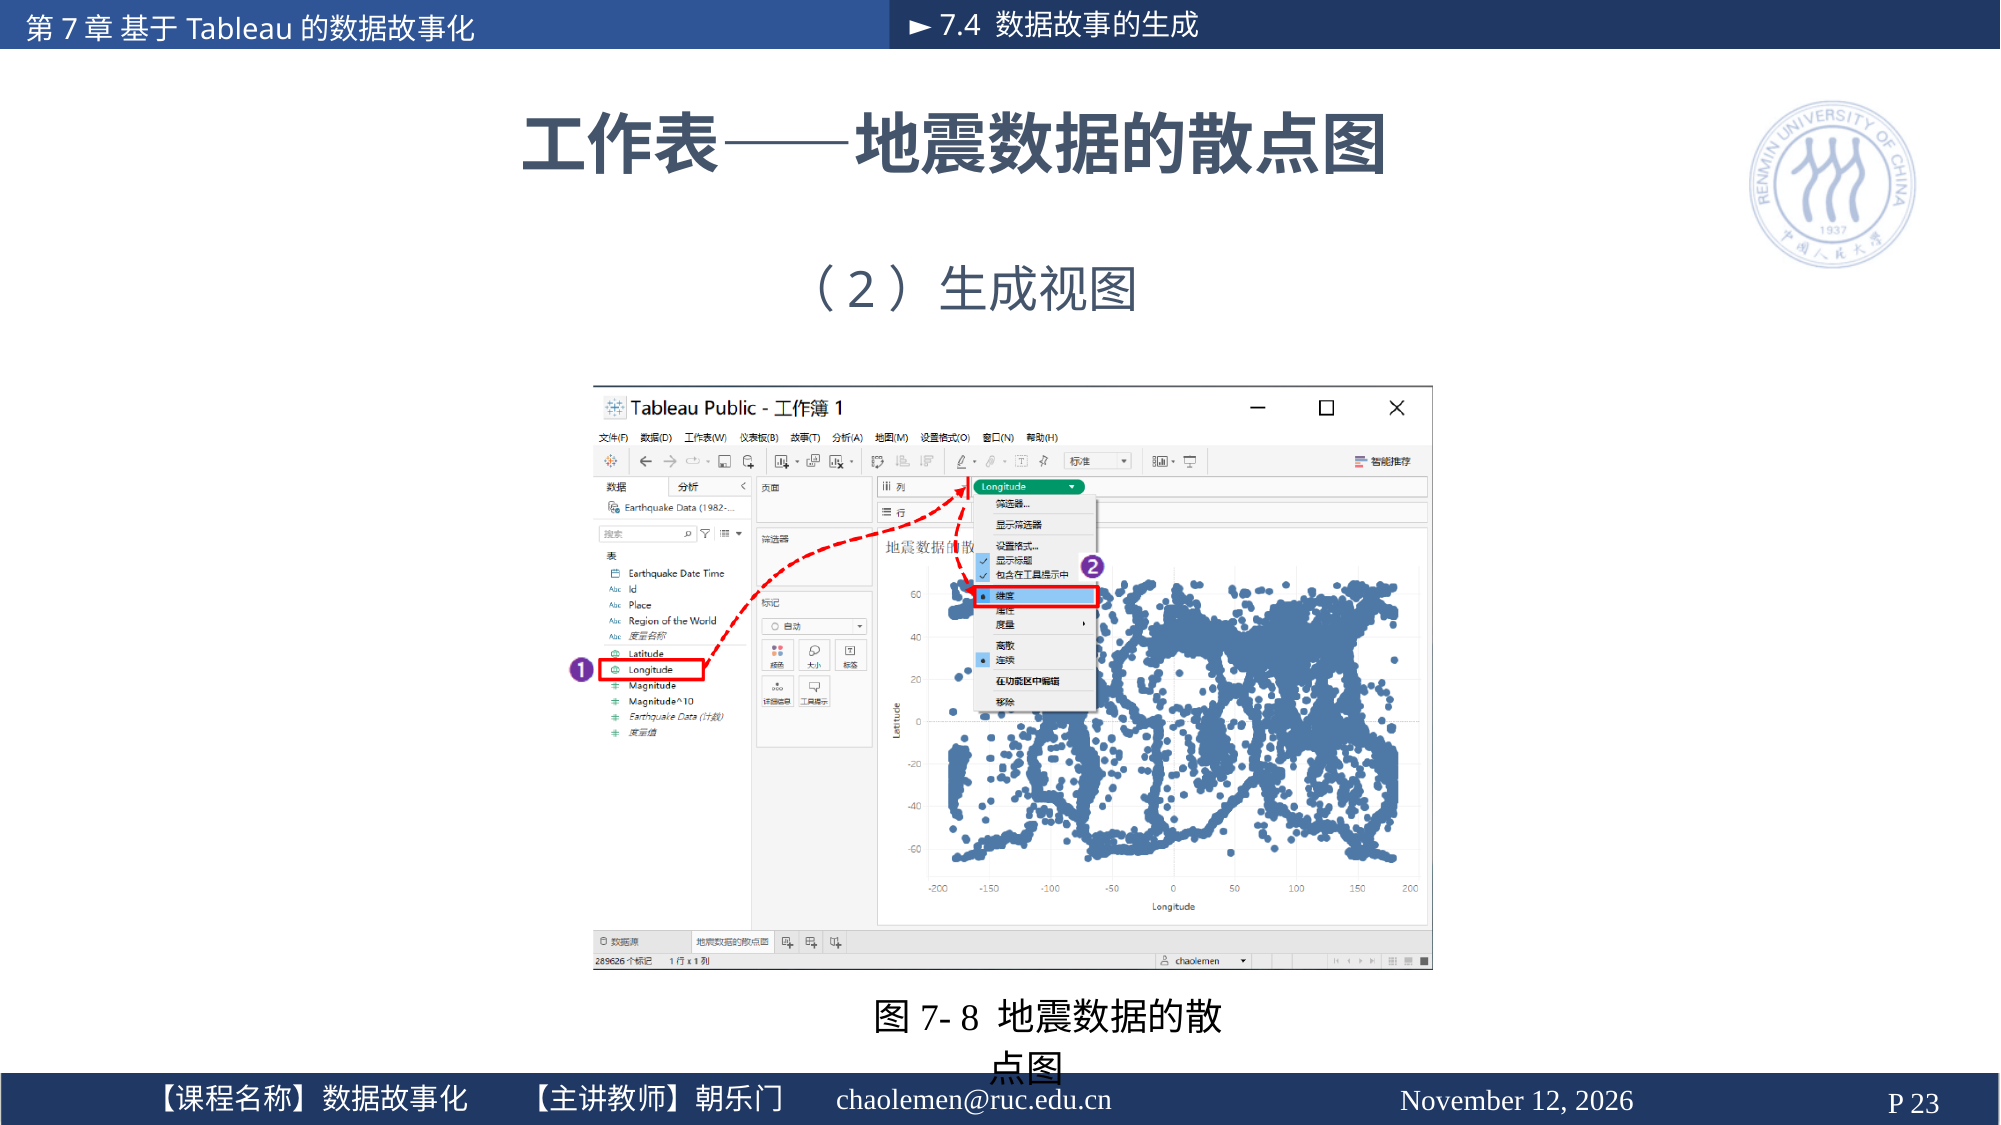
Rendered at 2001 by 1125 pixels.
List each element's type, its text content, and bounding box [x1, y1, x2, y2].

footer 【课程名称】数据故事化 【主讲教师】朝乐门 chaolemen@ruc.edu.cn [10, 1064, 1249, 1073]
text_box （2）生成视图 [370, 219, 1554, 355]
picture [0, 1073, 2000, 1125]
picture [0, 0, 2000, 50]
picture [1680, 71, 1957, 339]
picture [567, 385, 1433, 970]
text_box 图7- 8 地震数据的散点图 [799, 979, 1254, 1046]
text_box 工作表——地震数据的散点图 [362, 74, 1546, 209]
